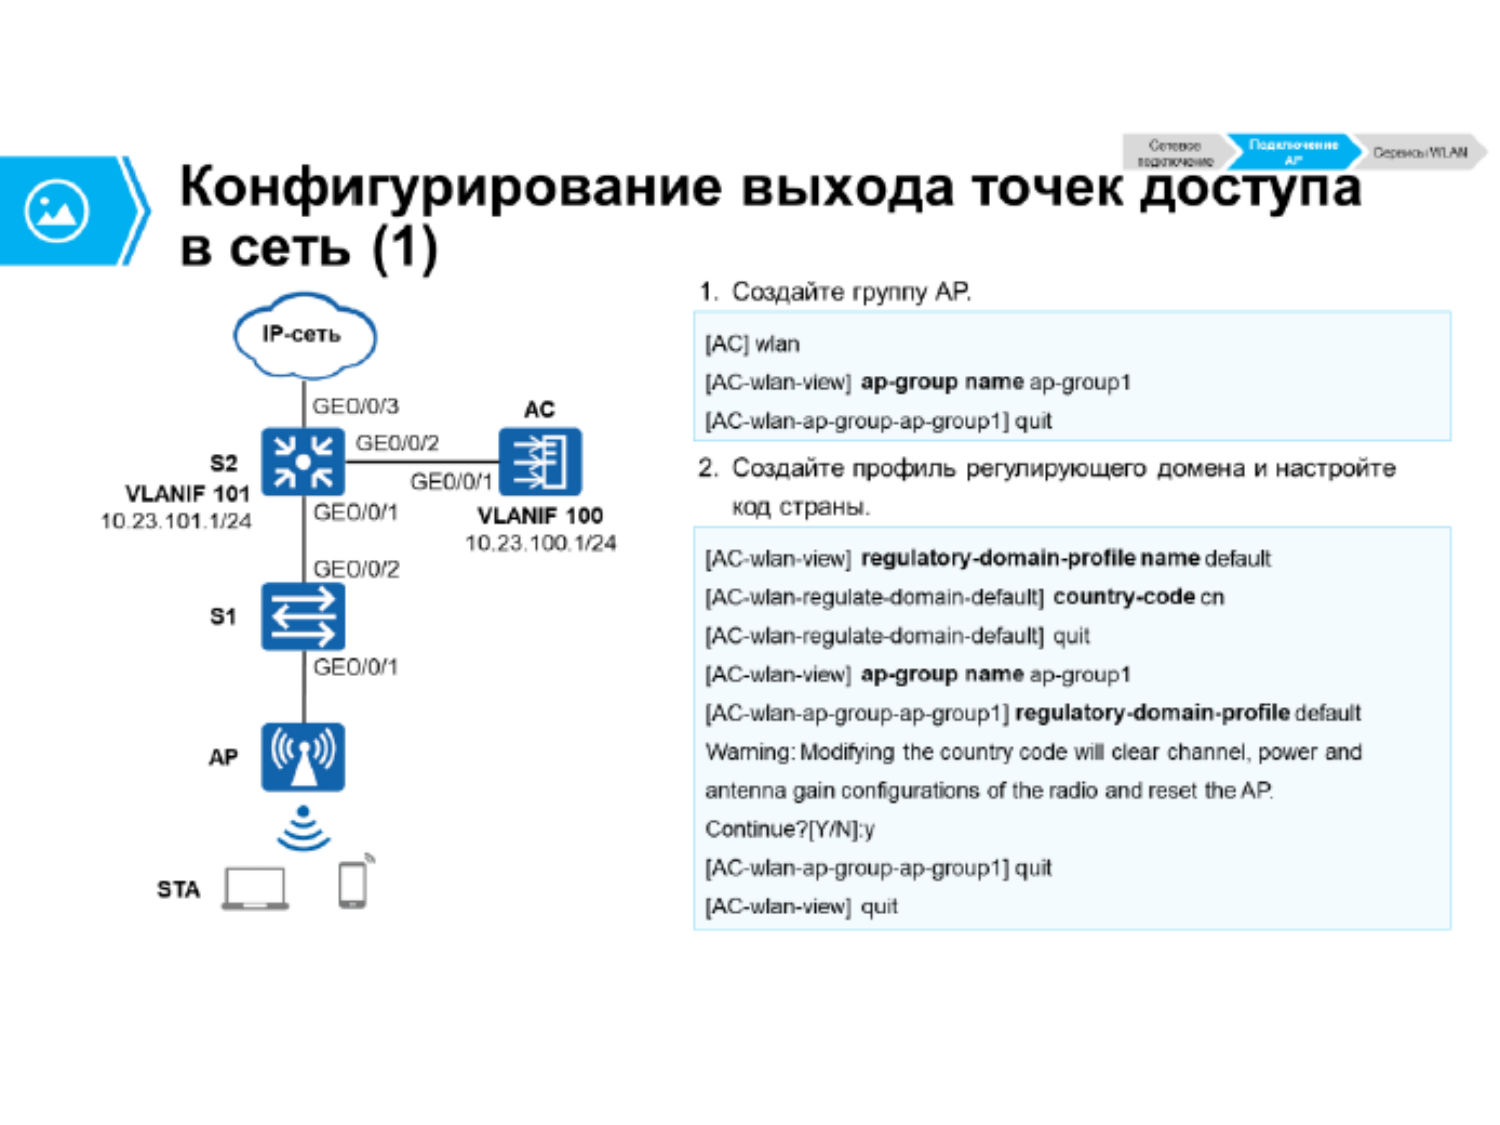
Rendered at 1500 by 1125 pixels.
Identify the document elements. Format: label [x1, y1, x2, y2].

list [0, 124, 1500, 940]
